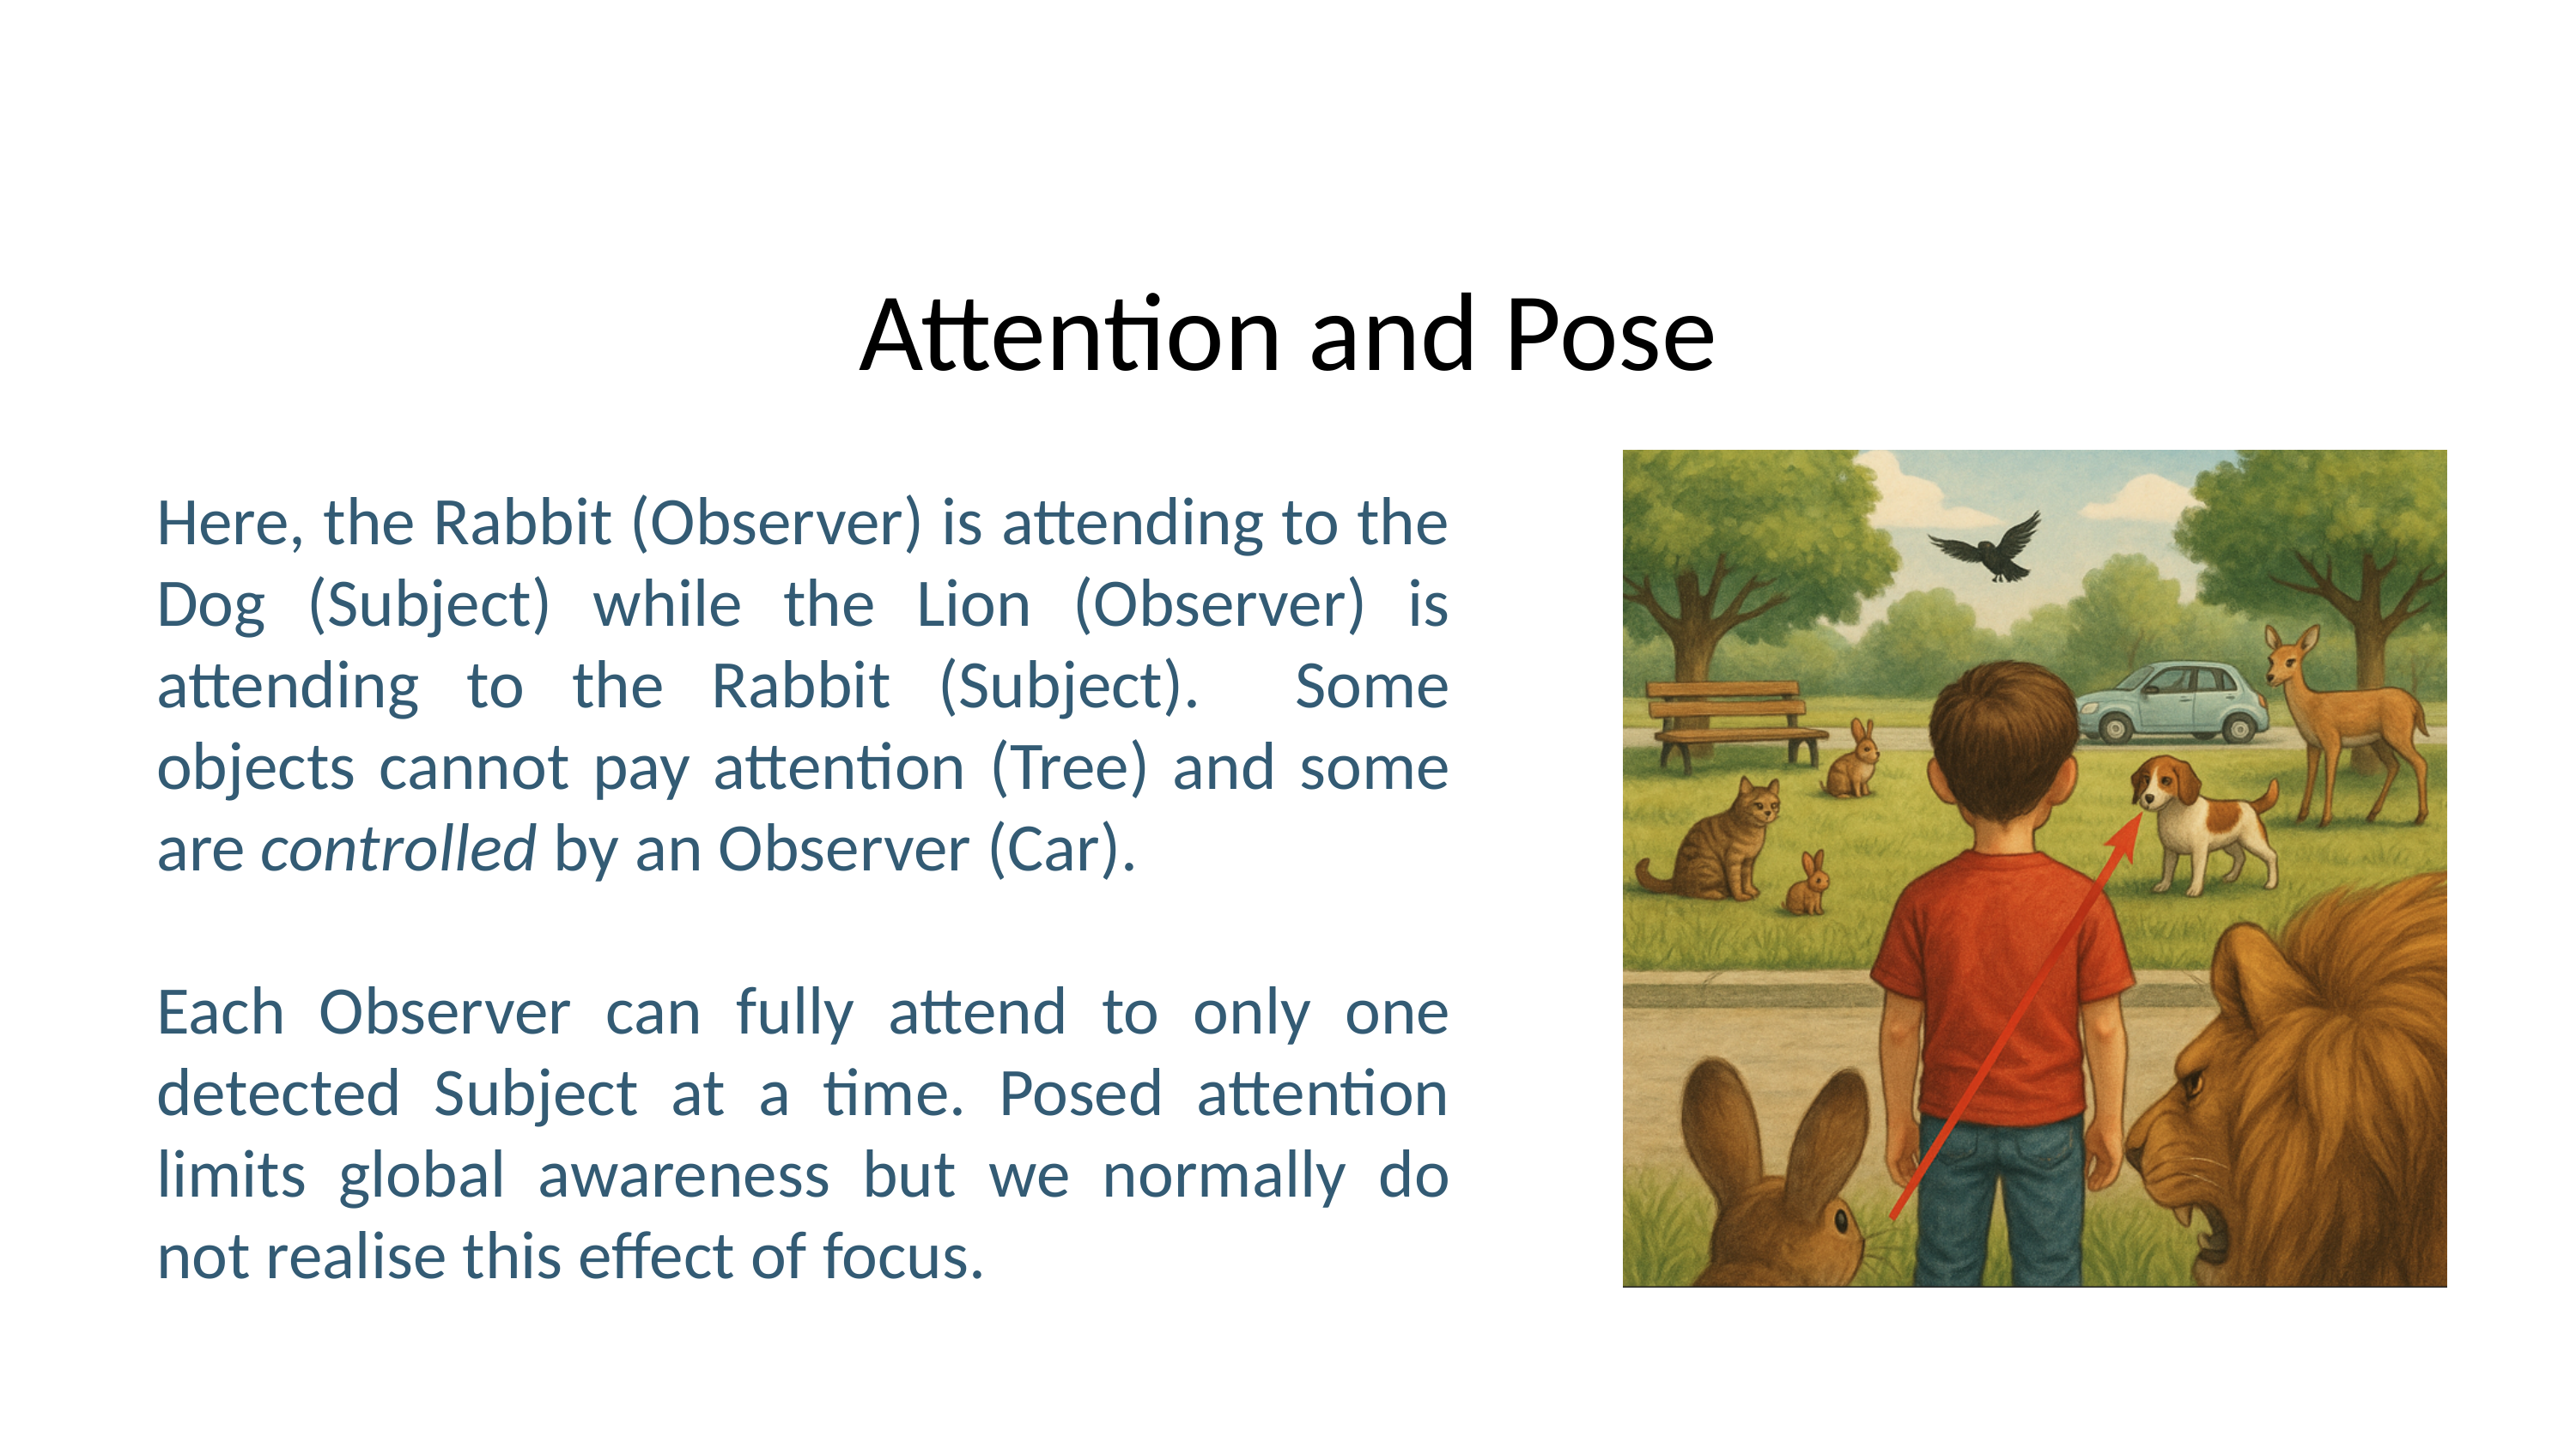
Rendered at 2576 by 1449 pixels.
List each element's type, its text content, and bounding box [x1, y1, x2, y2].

text_box Here, the Rabbit (Observer) is attending to the Dog (Subject) while the Lion (Observer) is attending to the Rabbit (Subject). Some objects cannot pay attention (Tree) and some are controlled by an Observer (Car). Each Observer can fully attend to only one detected Subject at a time. Posed attention limits global awareness but we normally do not realise this effect of focus. [131, 450, 1478, 1319]
title Attention and Pose [131, 209, 2447, 419]
picture [1623, 450, 2448, 1288]
